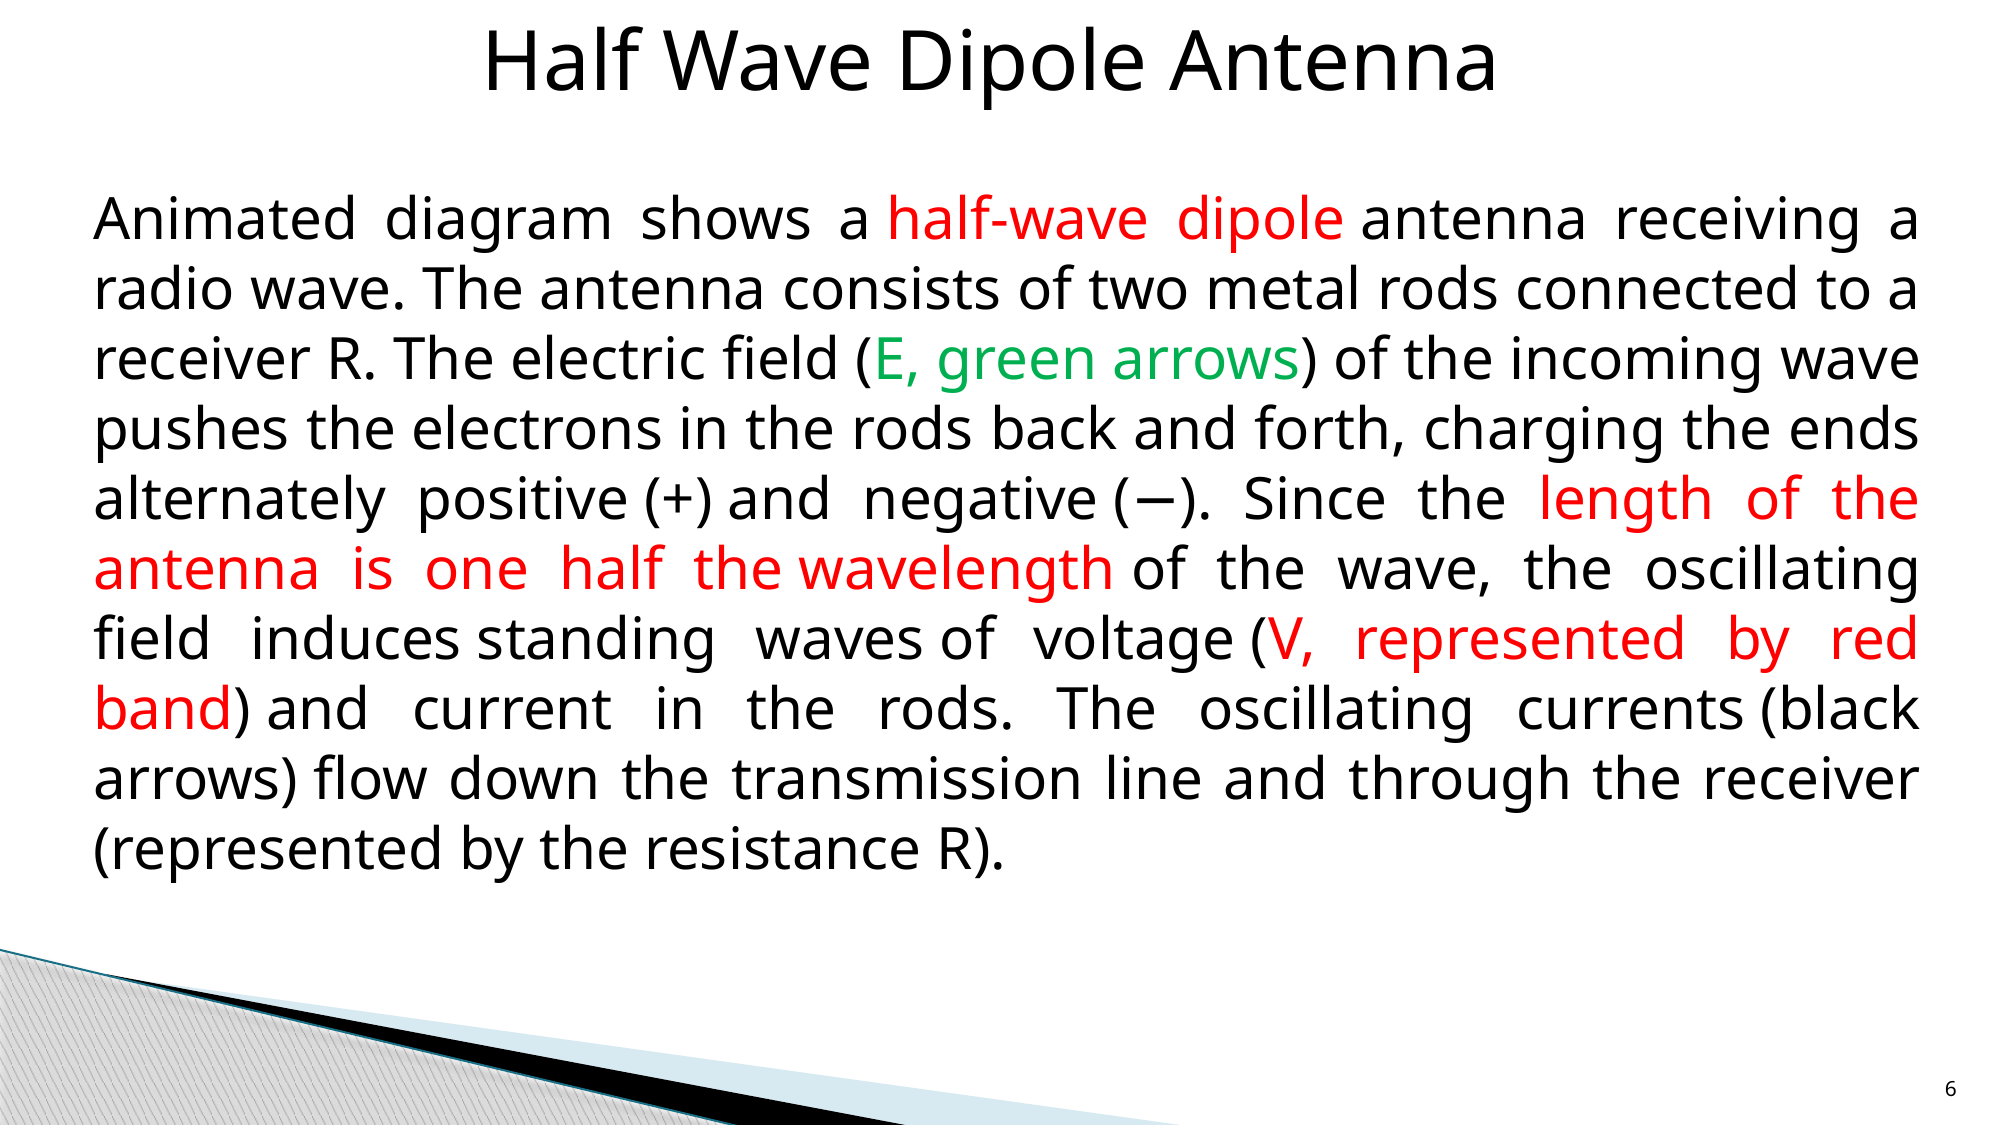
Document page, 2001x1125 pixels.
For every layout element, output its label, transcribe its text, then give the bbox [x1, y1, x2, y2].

slide_number 6 [1891, 1051, 1972, 1112]
text_box Animated diagram shows a half-wave dipole antenna receiving a radio wave. The antenna consists of two metal rods connected to a receiver R. The electric field (E, green arrows) of the incoming wave pushes the electrons in the rods back and forth, charging the ends alternately positive (+) and negative (−). Since the length of the antenna is one half the wavelength of the wave, the oscillating field induces standing waves of voltage (V, represented by red band) and current in the rods. The oscillating currents (black arrows) flow down the transmission line and through the receiver (represented by the resistance R). [78, 173, 1936, 889]
text_box Half Wave Dipole Antenna [145, 0, 1838, 115]
